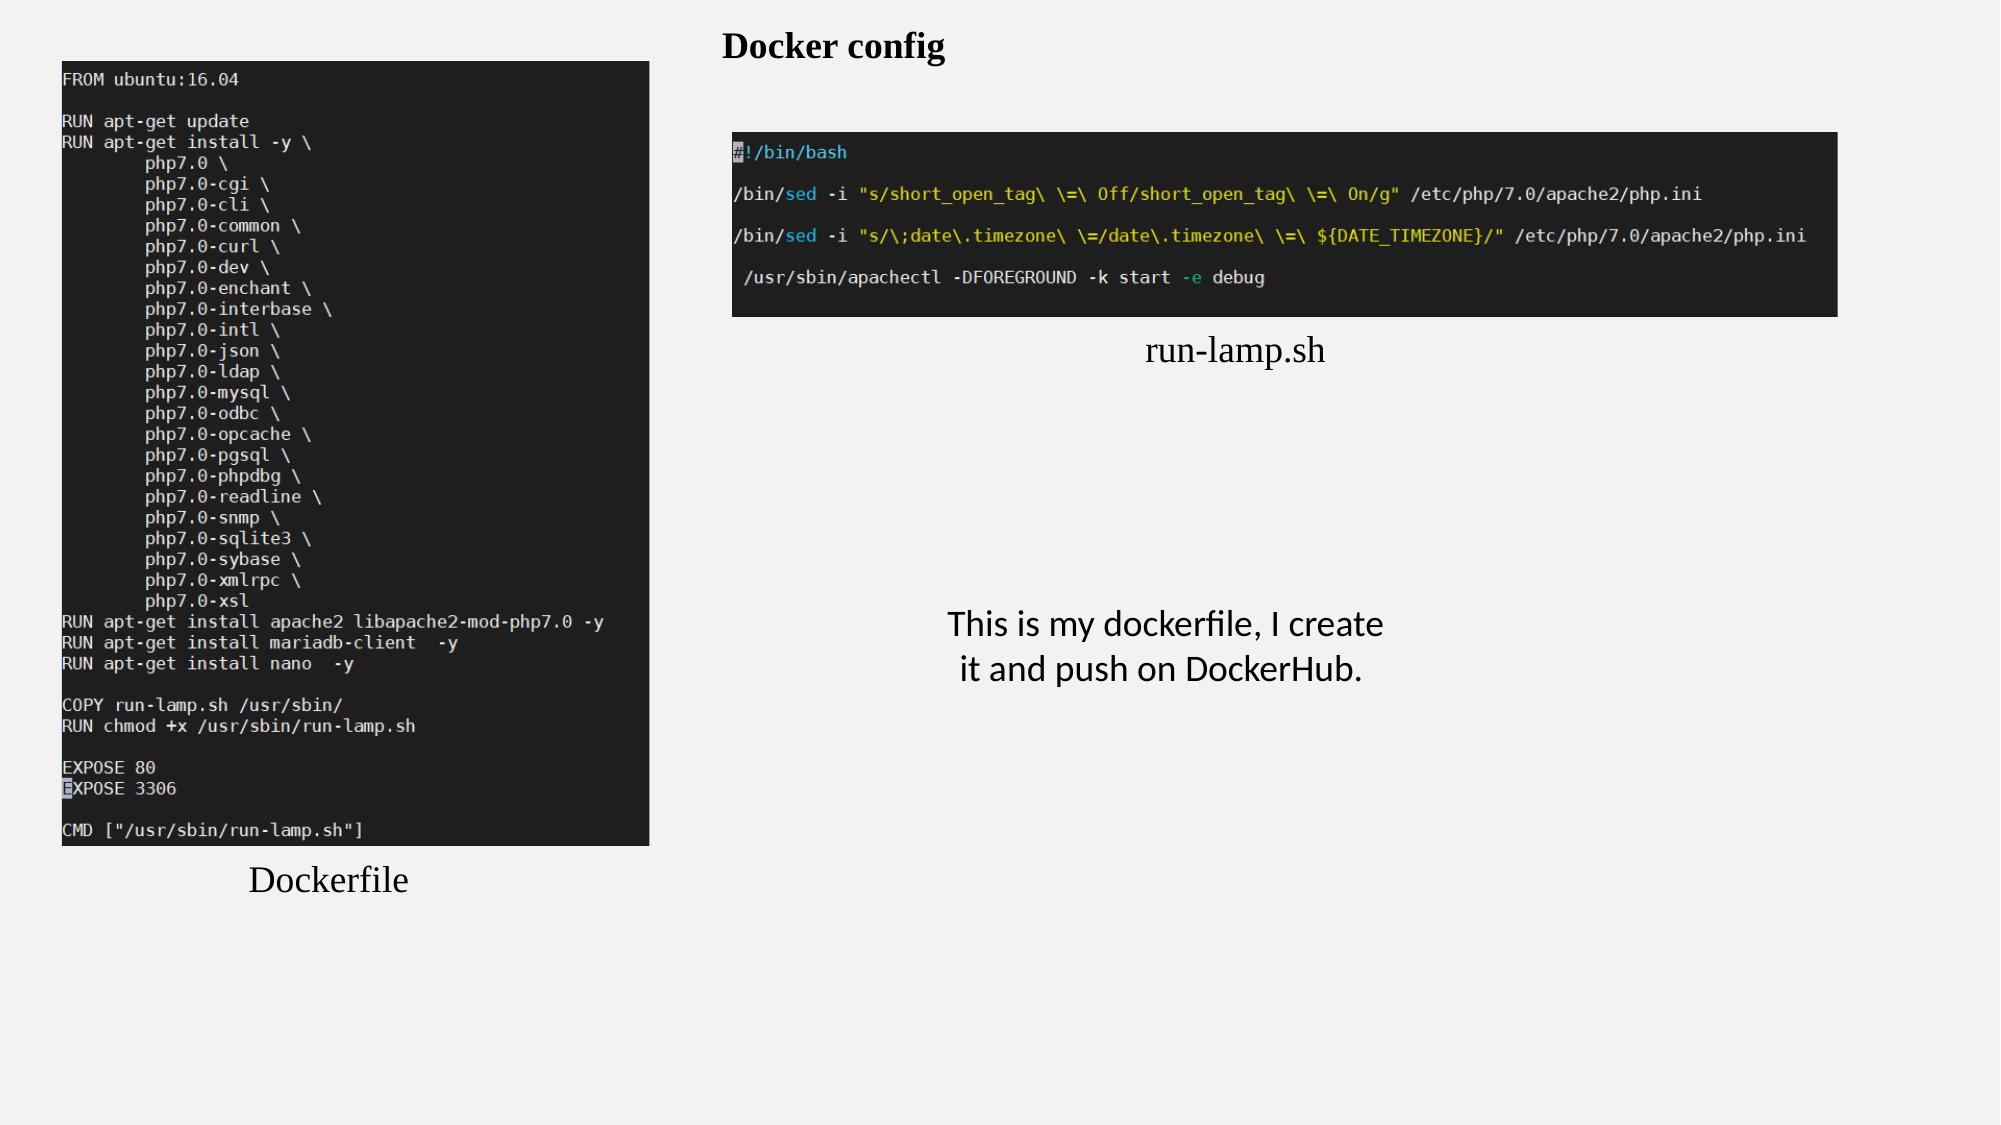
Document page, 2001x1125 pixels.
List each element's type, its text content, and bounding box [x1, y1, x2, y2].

text_box run-lamp.sh [967, 317, 1513, 380]
text_box This is my dockerfile, I create it and push on DockerHub. [918, 561, 1414, 726]
picture [61, 61, 650, 846]
picture [732, 132, 1838, 317]
text_box Docker config [565, 11, 1111, 75]
text_box Dockerfile [61, 846, 607, 909]
